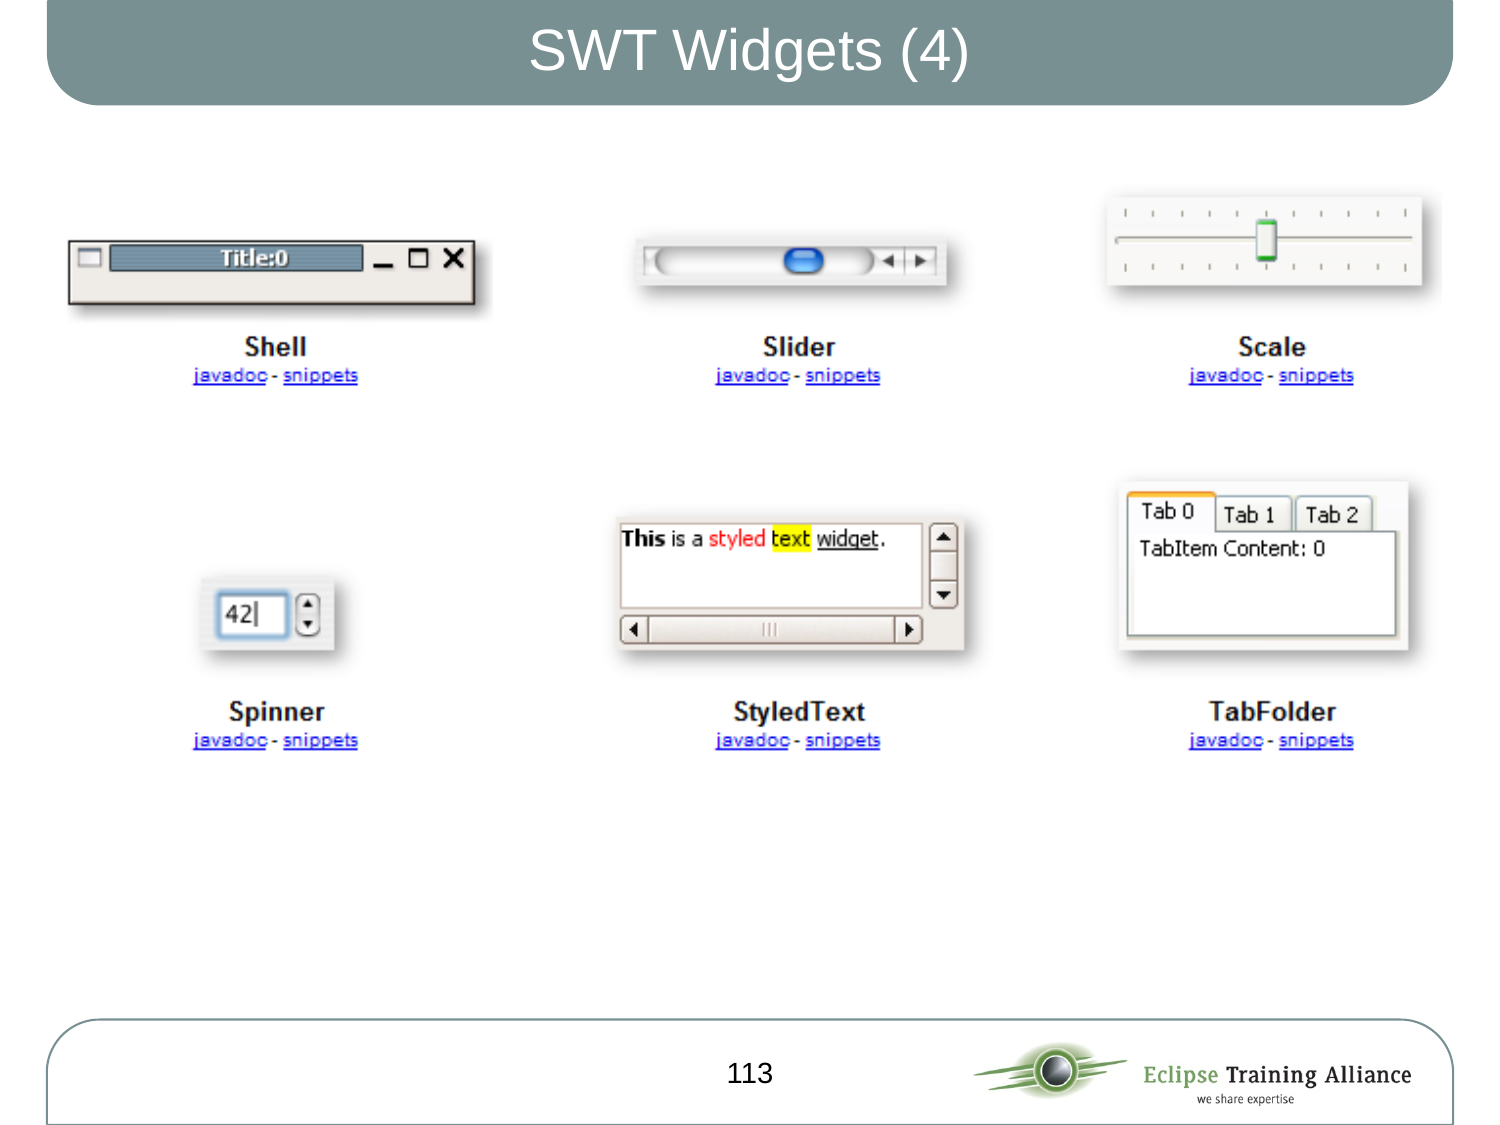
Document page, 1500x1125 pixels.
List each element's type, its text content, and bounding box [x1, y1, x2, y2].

picture [973, 1038, 1411, 1106]
title SWT Widgets (4) [82, 0, 1418, 94]
picture [52, 178, 1442, 784]
